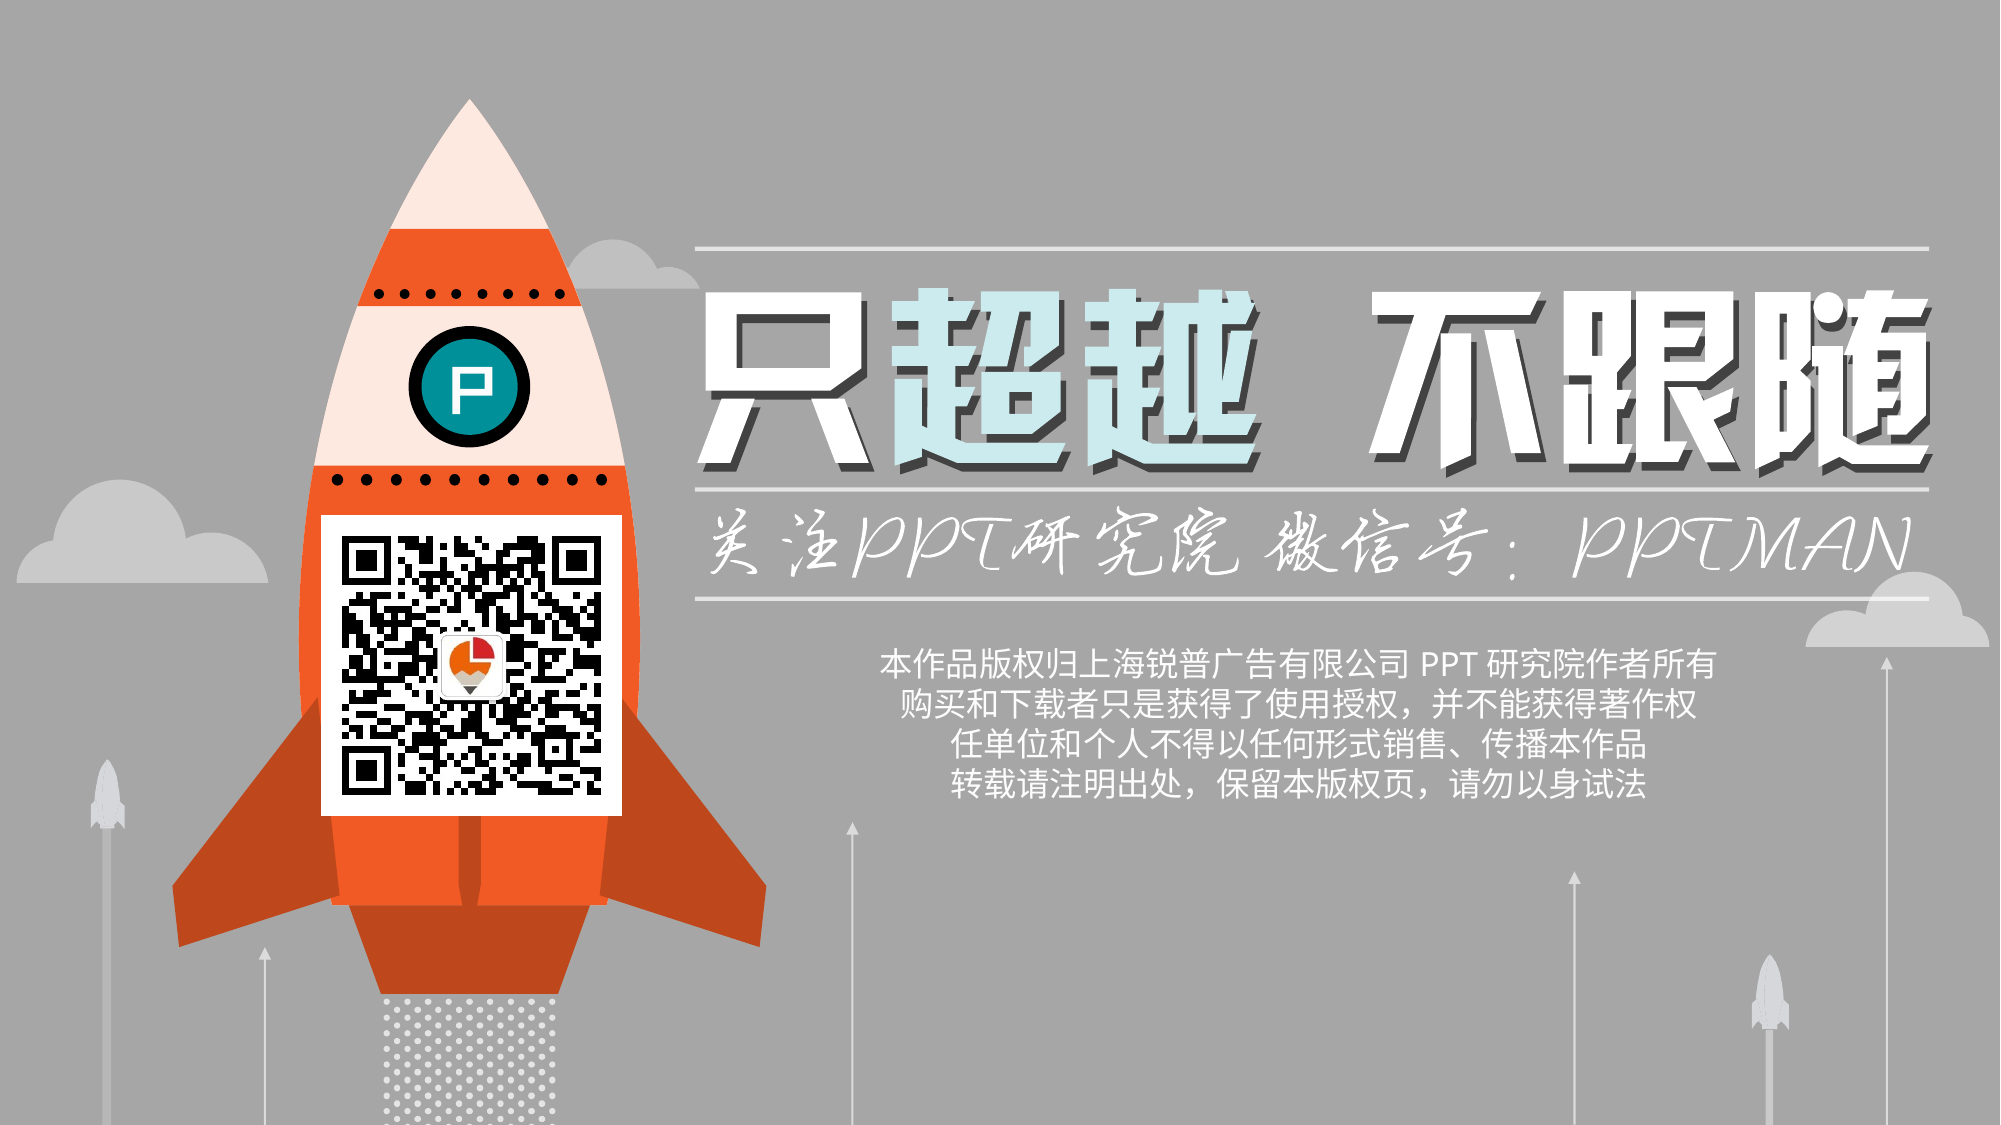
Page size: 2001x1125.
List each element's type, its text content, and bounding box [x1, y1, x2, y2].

text_box [1855, 399, 1899, 444]
text_box [1568, 451, 1636, 474]
text_box [1262, 510, 1340, 574]
text_box [1508, 540, 1516, 550]
text_box [950, 308, 981, 344]
text_box [1666, 299, 1740, 391]
text_box [1728, 515, 1803, 573]
text_box [1781, 315, 1786, 358]
text_box [1879, 370, 1899, 390]
text_box [1808, 571, 1990, 647]
text_box [1812, 306, 1848, 344]
text_box [1010, 514, 1082, 577]
text_box [1716, 394, 1741, 439]
text_box [1438, 506, 1469, 539]
text_box [899, 450, 1073, 476]
text_box [1618, 298, 1635, 388]
text_box [1883, 306, 1934, 331]
text_box [1224, 305, 1263, 359]
text_box [1879, 352, 1899, 361]
text_box [1167, 419, 1197, 442]
text_box [1799, 515, 1912, 575]
text_box [1170, 505, 1240, 577]
text_box [1442, 299, 1549, 332]
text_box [172, 99, 767, 1125]
text_box [1508, 572, 1516, 582]
text_box [1706, 440, 1743, 473]
text_box [1570, 515, 1627, 579]
text_box [809, 397, 871, 464]
text_box [1821, 453, 1935, 478]
text_box [1593, 313, 1601, 355]
text_box [767, 291, 863, 392]
text_box [1092, 451, 1263, 477]
text_box 本作品版权归上海锐普广告有限公司PPT研究院作者所有 购买和下载者只是获得了使用授权，并不能获得著作权 任单位和个人不得以任何形式销售、传播本作品 转载请注明出处，保留本版权页，请勿以身试法 [767, 635, 1898, 811]
text_box [1640, 449, 1695, 472]
text_box [0, 0, 2000, 1125]
text_box [896, 367, 926, 376]
text_box [1144, 395, 1162, 440]
text_box [1758, 385, 1816, 480]
text_box [767, 300, 869, 401]
text_box [1514, 337, 1548, 464]
text_box [837, 406, 877, 473]
text_box [1144, 354, 1162, 386]
text_box [1137, 309, 1162, 345]
text_box [850, 515, 906, 579]
text_box [780, 537, 794, 545]
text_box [1751, 954, 1789, 1125]
text_box [985, 379, 1068, 441]
text_box [1890, 340, 1931, 444]
text_box [1781, 382, 1786, 430]
text_box [1625, 515, 1734, 579]
text_box [890, 287, 1068, 468]
text_box [1568, 377, 1590, 383]
text_box [1445, 341, 1478, 480]
text_box [1201, 421, 1264, 442]
text_box [805, 507, 839, 570]
text_box [1084, 287, 1259, 468]
text_box [957, 394, 980, 439]
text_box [90, 759, 125, 1125]
text_box [1190, 326, 1196, 411]
text_box [16, 479, 172, 583]
text_box [1372, 342, 1439, 464]
text_box [1417, 527, 1490, 578]
text_box [1224, 338, 1259, 413]
text_box [1562, 290, 1738, 465]
text_box [896, 322, 917, 331]
text_box [1754, 289, 1931, 471]
text_box [1618, 397, 1635, 443]
text_box [1845, 357, 1851, 436]
text_box [1028, 299, 1066, 370]
text_box [1095, 504, 1164, 577]
text_box [789, 554, 804, 578]
text_box [1089, 368, 1116, 377]
text_box [984, 313, 1029, 370]
text_box [957, 353, 980, 385]
text_box [1376, 316, 1412, 325]
text_box [1803, 362, 1817, 377]
text_box [1089, 323, 1107, 332]
text_box [1850, 319, 1856, 328]
text_box [1367, 290, 1543, 471]
text_box [1339, 507, 1411, 575]
text_box [905, 515, 1014, 579]
text_box [1666, 389, 1671, 440]
text_box [793, 512, 806, 527]
